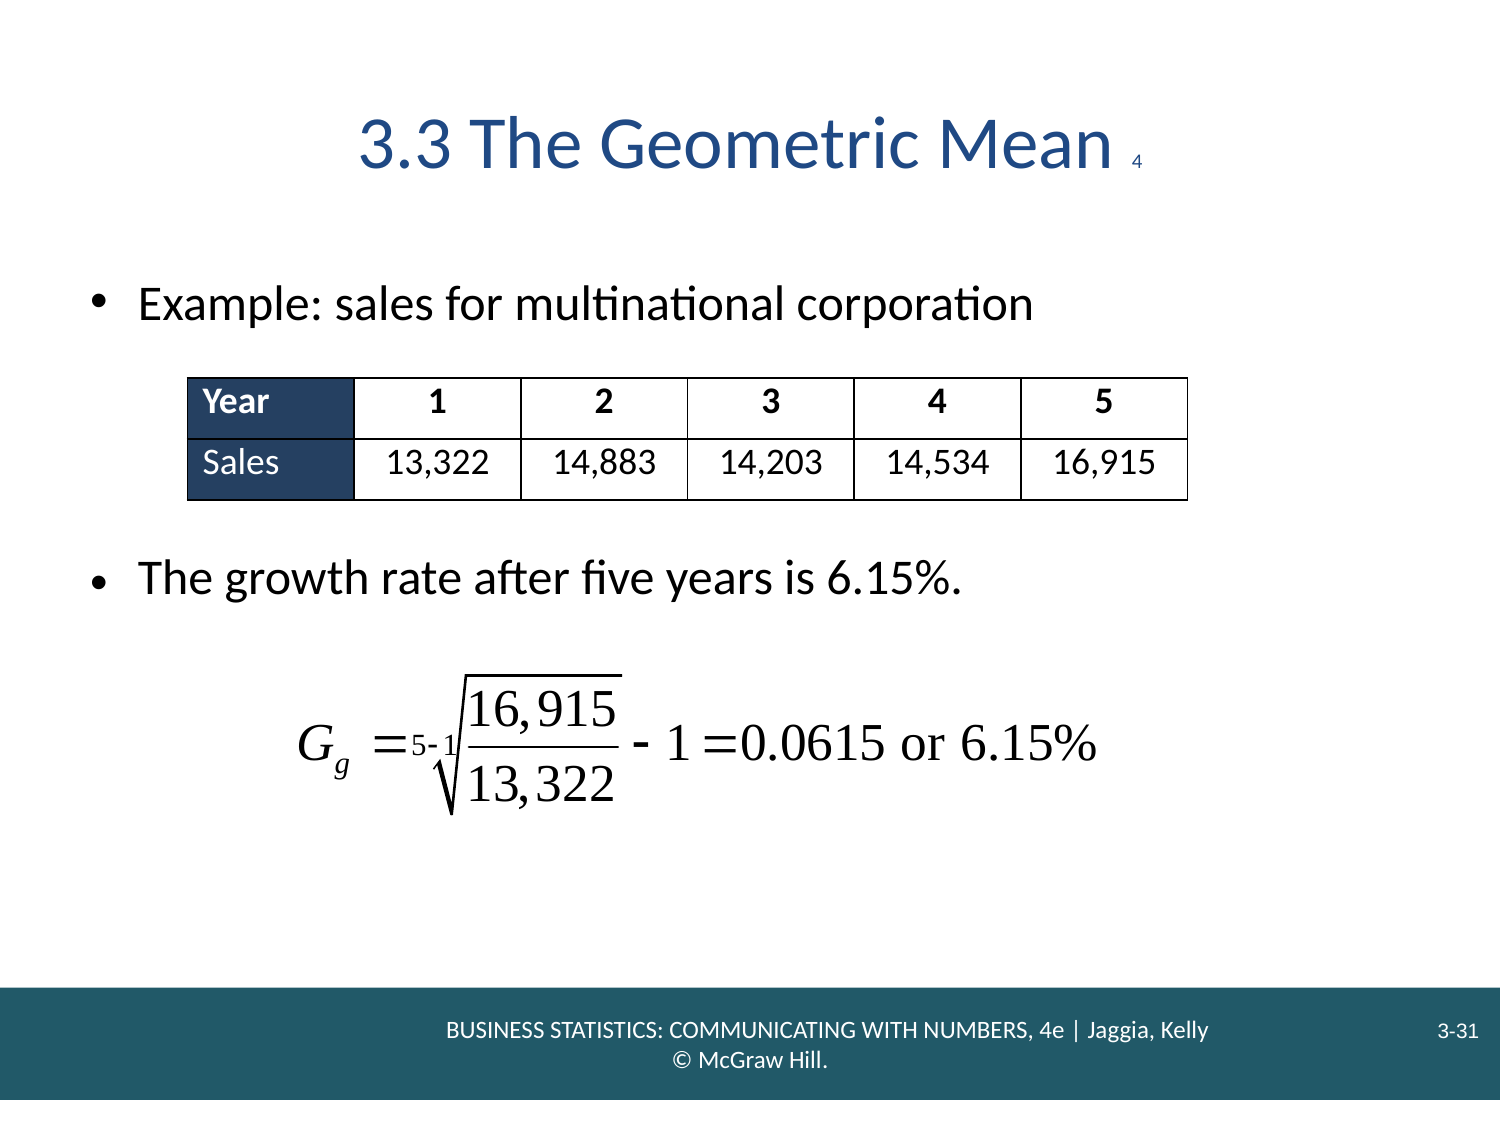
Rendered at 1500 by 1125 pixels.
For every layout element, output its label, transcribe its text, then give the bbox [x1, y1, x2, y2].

table_cell 14,203 [688, 440, 853, 499]
table_header 3 [688, 379, 853, 438]
table_header 4 [855, 379, 1020, 438]
table_cell 16,915 [1022, 440, 1187, 499]
table_header Year [188, 379, 353, 438]
table_cell 14,534 [855, 440, 1020, 499]
title 3.3 The Geometric Mean 4 [75, 45, 1425, 233]
table_header 5 [1022, 379, 1187, 438]
table_cell 14,883 [522, 440, 687, 499]
table_header 2 [522, 379, 687, 438]
table_cell Sales [188, 440, 353, 499]
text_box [289, 662, 1107, 828]
table_cell 13,322 [355, 440, 520, 499]
list The growth rate after five years is 6.15%. [75, 549, 1425, 633]
table_header 1 [355, 379, 520, 438]
list Example: sales for multinational corporation [75, 262, 1425, 346]
